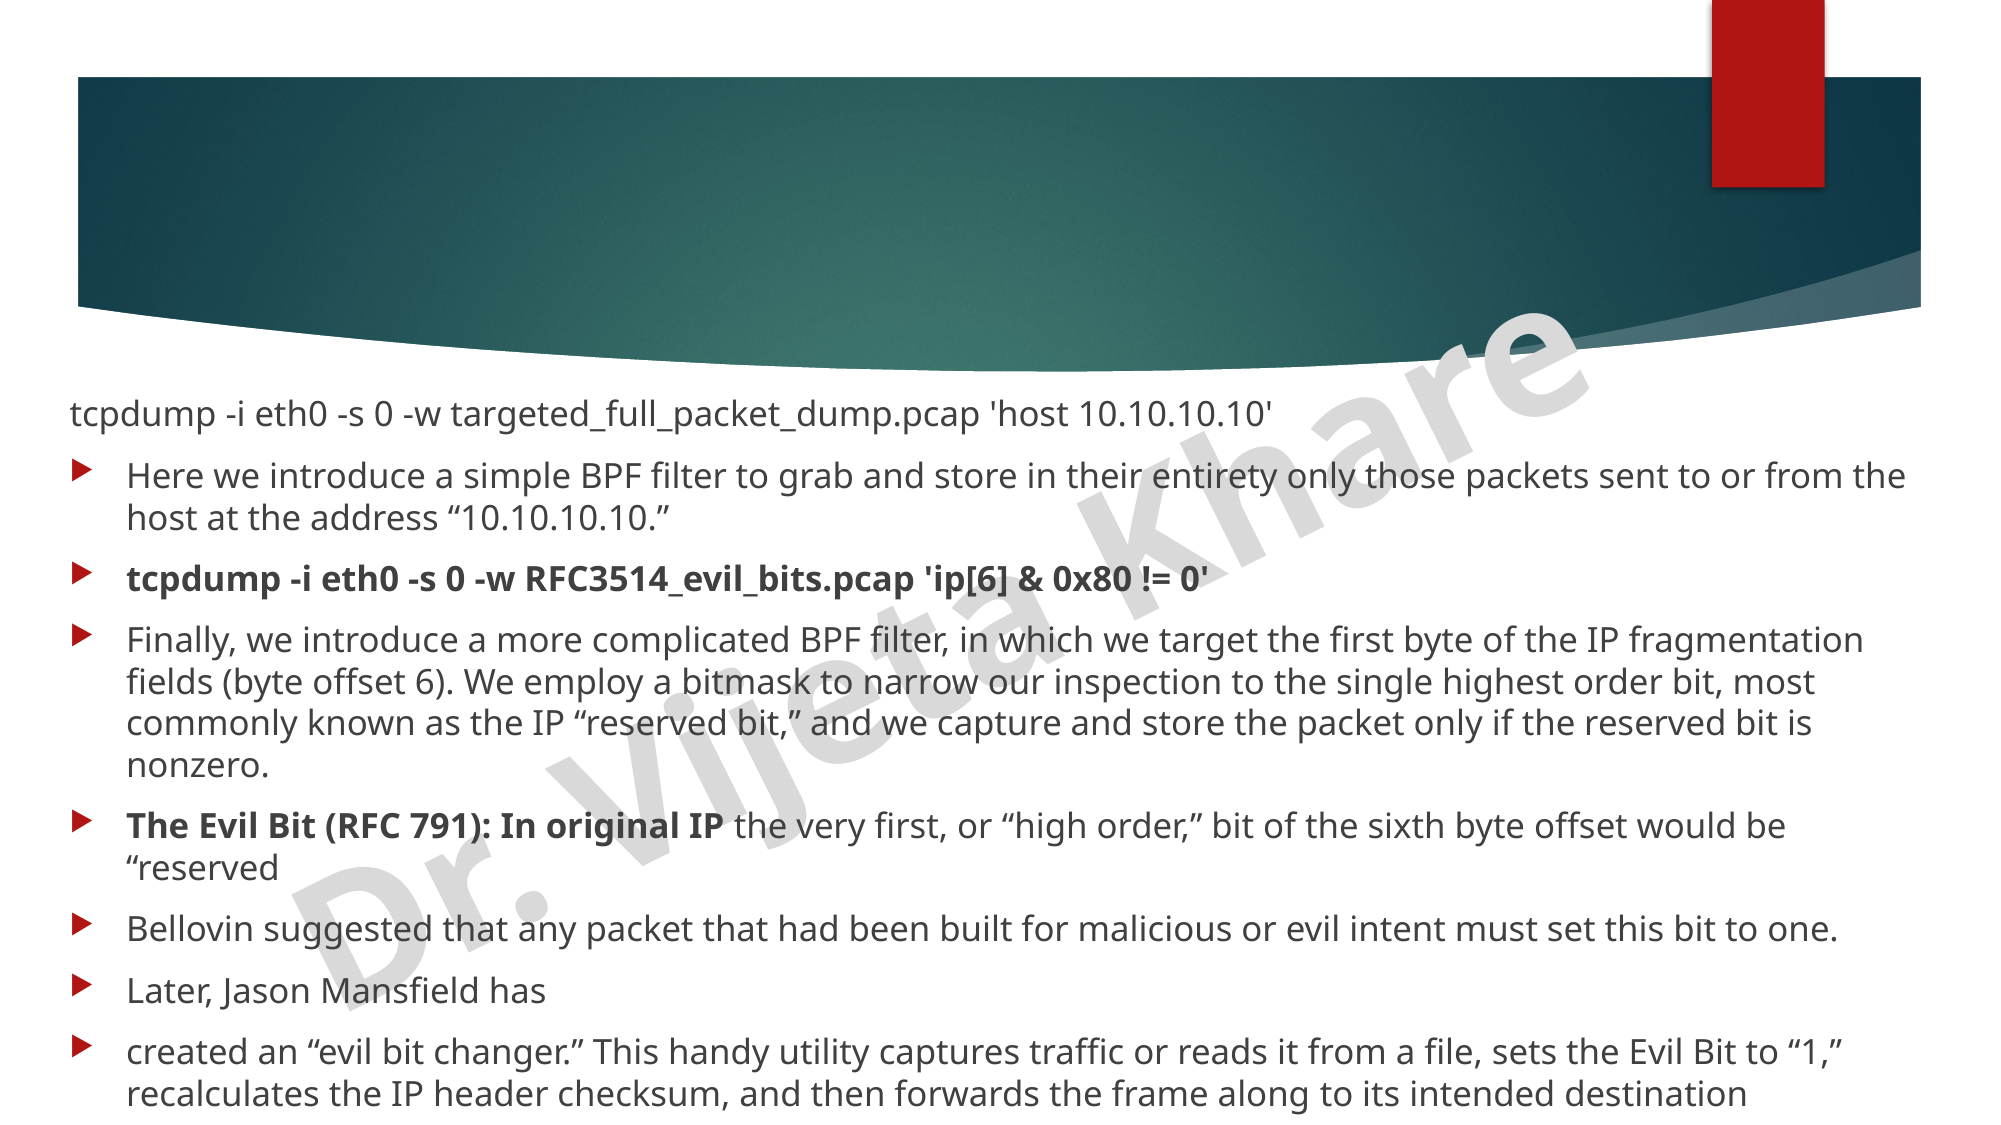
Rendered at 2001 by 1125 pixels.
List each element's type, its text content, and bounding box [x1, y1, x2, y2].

list tcpdump -i eth0 -s 0 -w targeted_full_packet_dump.pcap 'host 10.10.10.10' Here we introduce a simple BPF filter to grab and store in their entirety only those packets sent to or from the host at the address “10.10.10.10.” tcpdump -i eth0 -s 0 -w RFC3514_evil_bits.pcap 'ip[6] & 0x80 != 0' Finally, we introduce a more complicated BPF filter, in which we target the first byte of the IP fragmentation fields (byte offset 6). We employ a bitmask to narrow our inspection to the single highest order bit, most commonly known as the IP “reserved bit,” and we capture and store the packet only if the reserved bit is nonzero. The Evil Bit (RFC 791): In original IP the very first, or “high order,” bit of the sixth byte offset would be “reserved Bellovin suggested that any packet that had been built for malicious or evil intent must set this bit to one. Later, Jason Mansfield has created an “evil bit changer.” This handy utility captures traffic or reads it from a file, sets the Evil Bit to “1,” recalculates the IP header checksum, and then forwards the frame along to its intended destination [54, 384, 1940, 1125]
